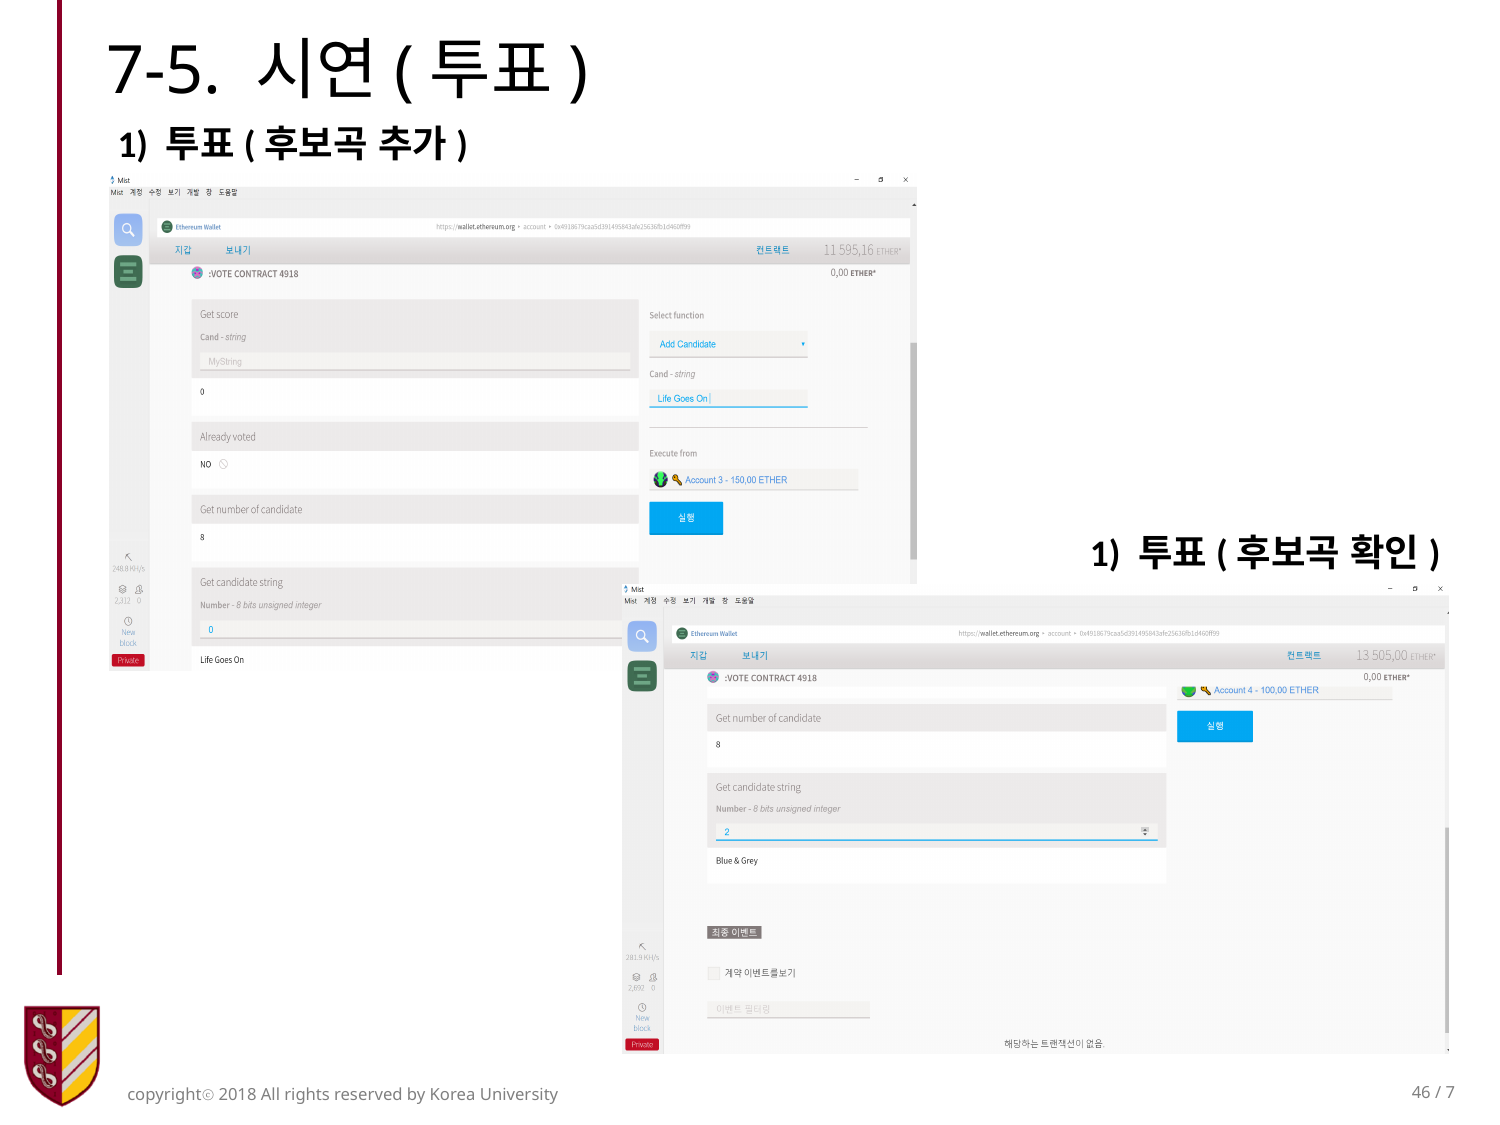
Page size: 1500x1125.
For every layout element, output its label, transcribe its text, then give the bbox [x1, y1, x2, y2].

list 7-5. 시연(투표) [91, 28, 1177, 113]
text_box 1) 투표(후보곡 추가) [102, 112, 483, 173]
text_box 1) 투표(후보곡 확인) [1075, 521, 1456, 581]
picture [15, 984, 113, 1119]
picture [109, 173, 1449, 1054]
